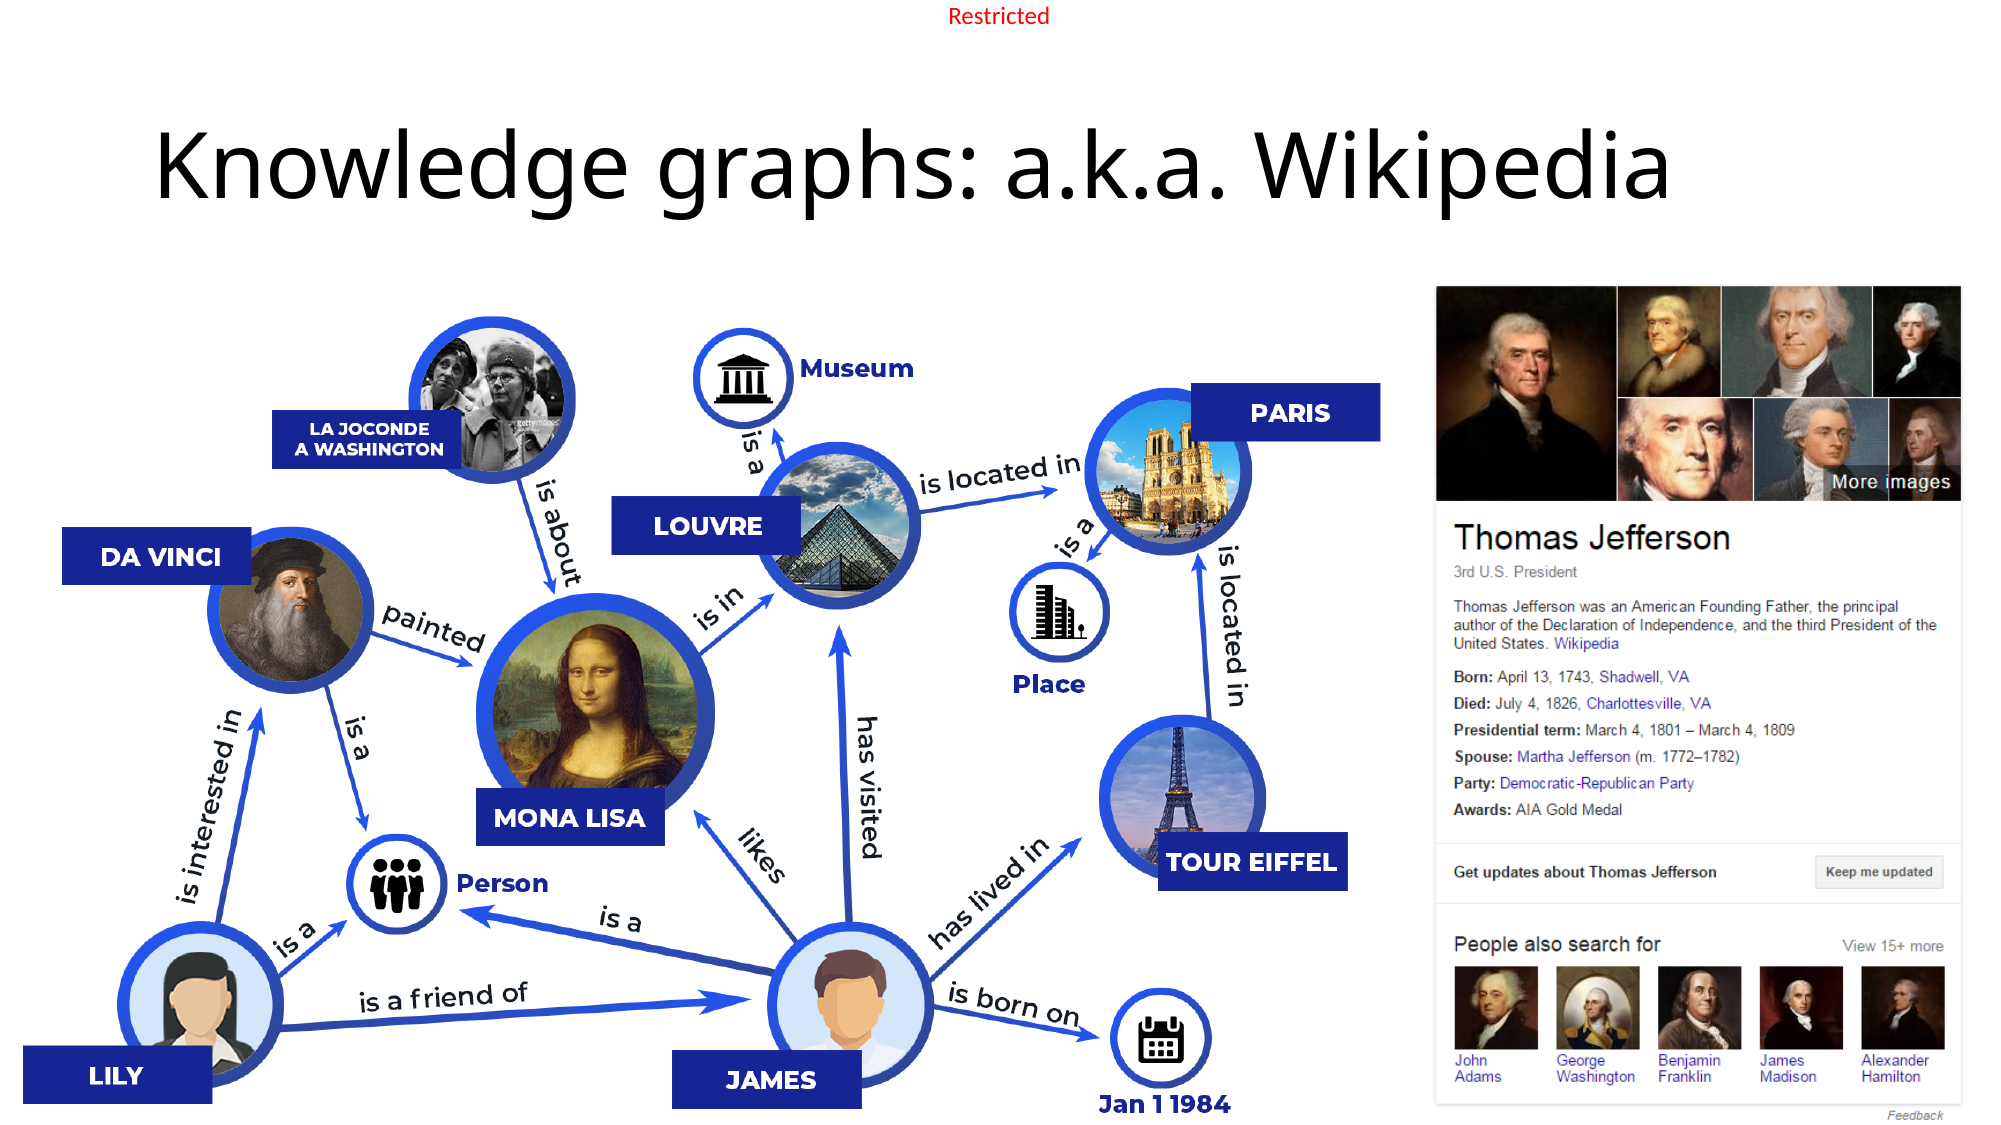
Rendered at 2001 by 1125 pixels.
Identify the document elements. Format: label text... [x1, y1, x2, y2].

picture [0, 277, 1976, 1125]
title Knowledge graphs: a.k.a. Wikipedia [137, 59, 1863, 278]
